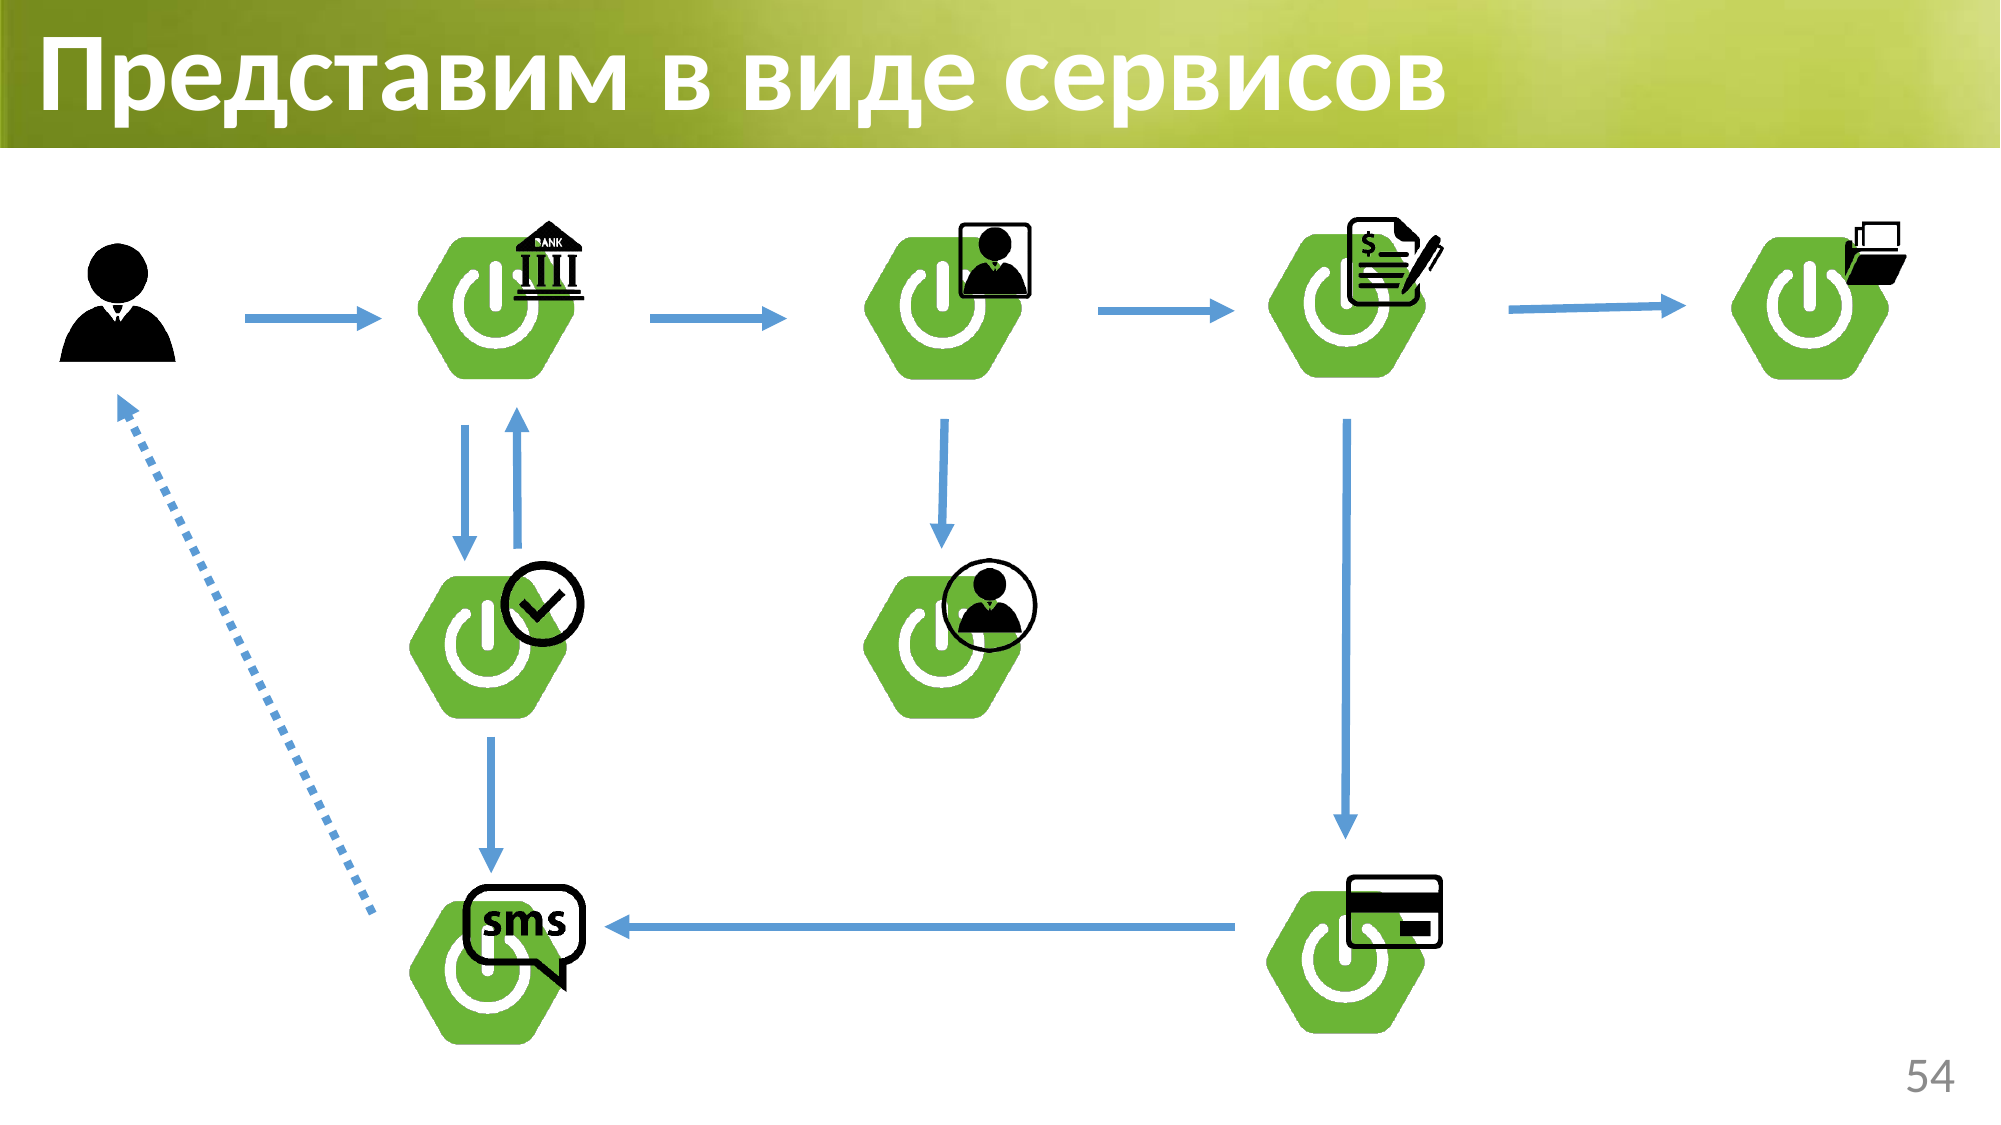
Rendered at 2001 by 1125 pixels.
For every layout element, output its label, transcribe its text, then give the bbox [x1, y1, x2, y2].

picture [1712, 219, 1908, 397]
picture [390, 883, 586, 1062]
picture [1247, 873, 1444, 1051]
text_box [117, 394, 373, 914]
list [59, 243, 176, 362]
picture [390, 558, 586, 736]
picture [845, 219, 1041, 397]
picture [398, 219, 594, 397]
slide_number 54 [1520, 1042, 1971, 1103]
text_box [1508, 305, 1687, 310]
picture [1249, 216, 1445, 395]
picture [0, 0, 2000, 148]
picture [843, 558, 1040, 736]
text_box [941, 418, 945, 549]
